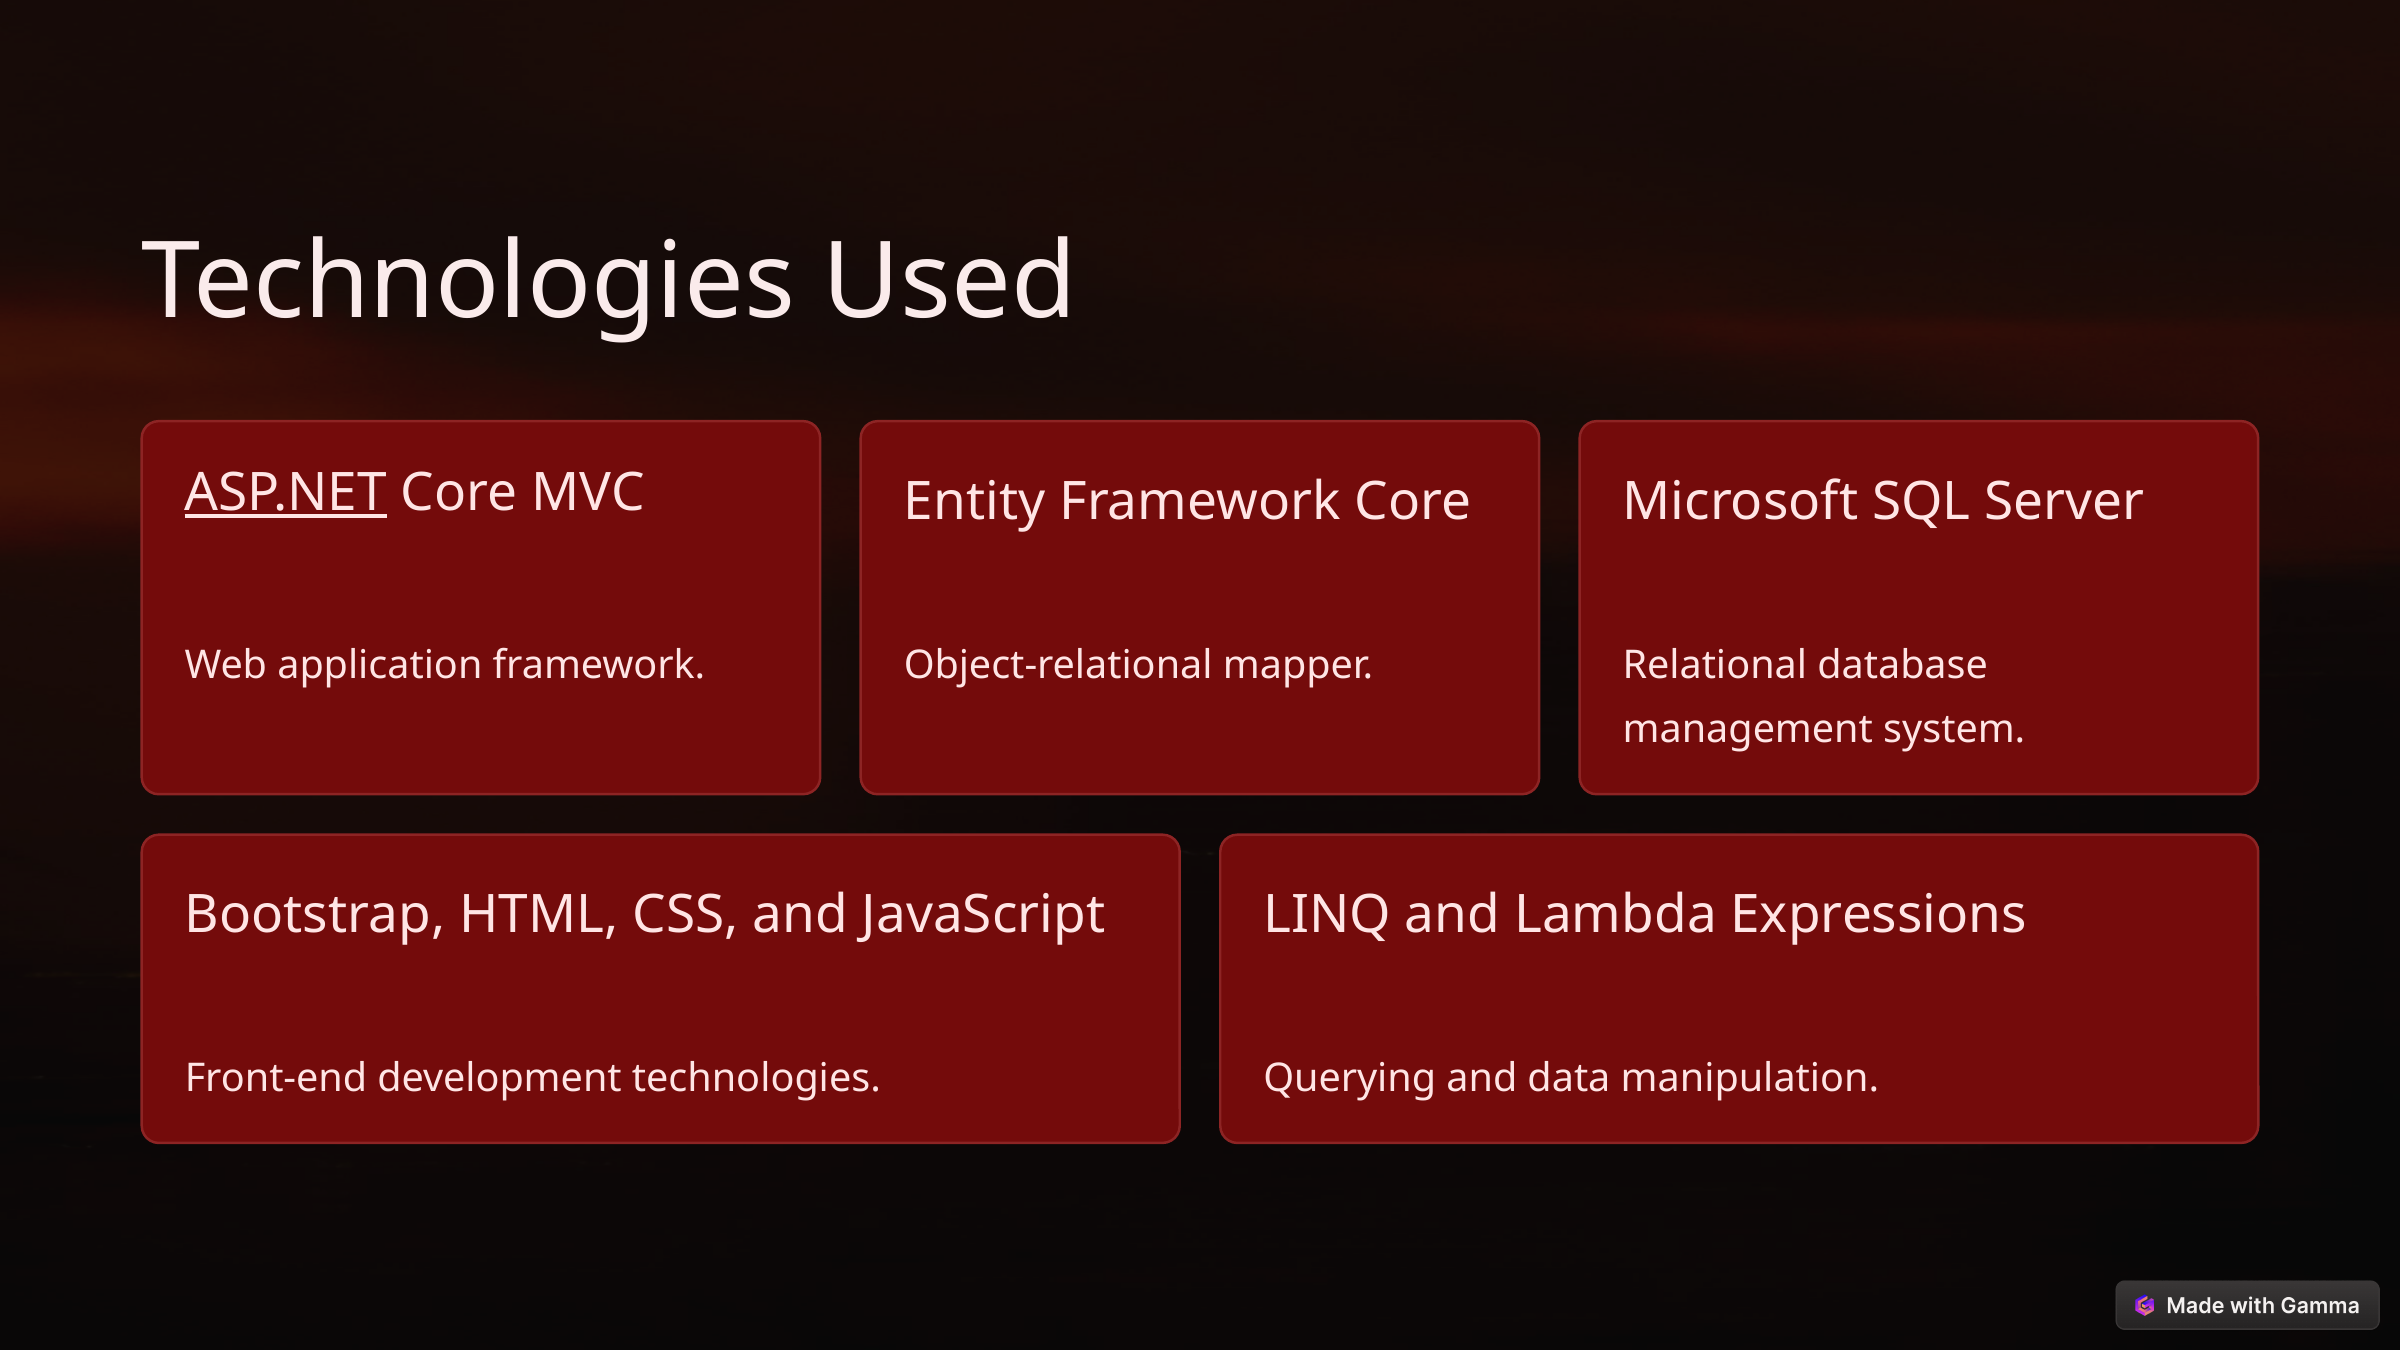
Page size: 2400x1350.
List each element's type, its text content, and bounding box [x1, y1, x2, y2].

text_box Entity Framework Core [903, 464, 1497, 598]
text_box Web application framework. [184, 621, 778, 687]
picture [2106, 1271, 2389, 1339]
text_box Object-relational mapper. [903, 621, 1497, 687]
text_box [1579, 421, 2259, 795]
text_box LINQ and Lambda Expressions [1263, 877, 2216, 1011]
text_box Relational database management system. [1622, 621, 2216, 752]
text_box Querying and data manipulation. [1263, 1035, 2216, 1100]
text_box [141, 834, 1180, 1143]
text_box ASP.NET Core MVC [184, 464, 778, 598]
text_box Bootstrap, HTML, CSS, and JavaScript [184, 877, 1137, 1011]
text_box Front-end development technologies. [184, 1035, 1137, 1100]
text_box [860, 421, 1540, 795]
text_box Technologies Used [141, 206, 1337, 341]
text_box [1220, 834, 2259, 1143]
text_box [141, 421, 821, 795]
text_box Microsoft SQL Server [1622, 464, 2216, 598]
